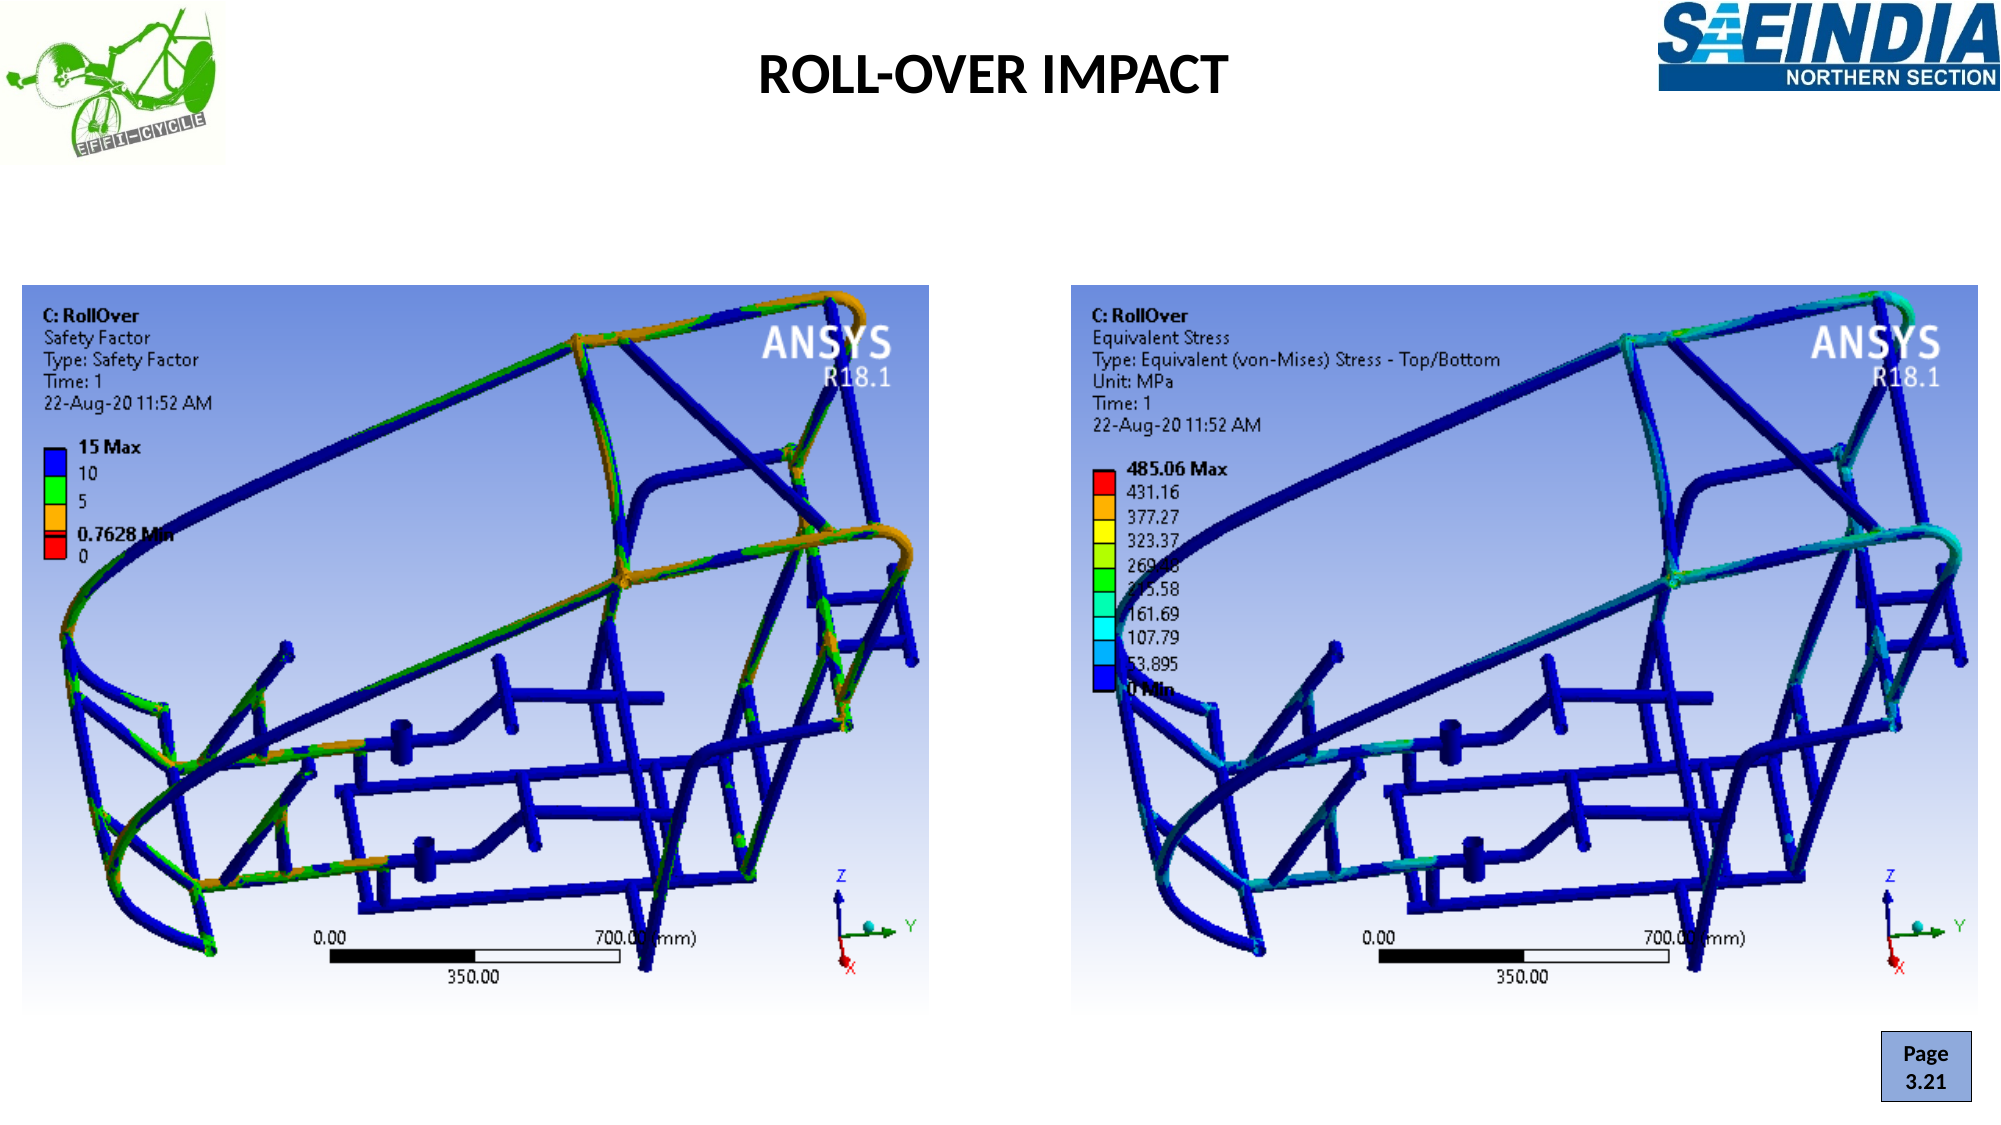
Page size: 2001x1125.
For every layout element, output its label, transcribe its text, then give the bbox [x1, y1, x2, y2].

picture [21, 285, 929, 1015]
text_box Page 3.21 [1881, 1031, 1972, 1102]
picture [1071, 285, 1978, 1015]
picture [0, 1, 226, 165]
text_box ROLL-OVER IMPACT [372, 18, 1616, 131]
picture [1658, 1, 2000, 91]
